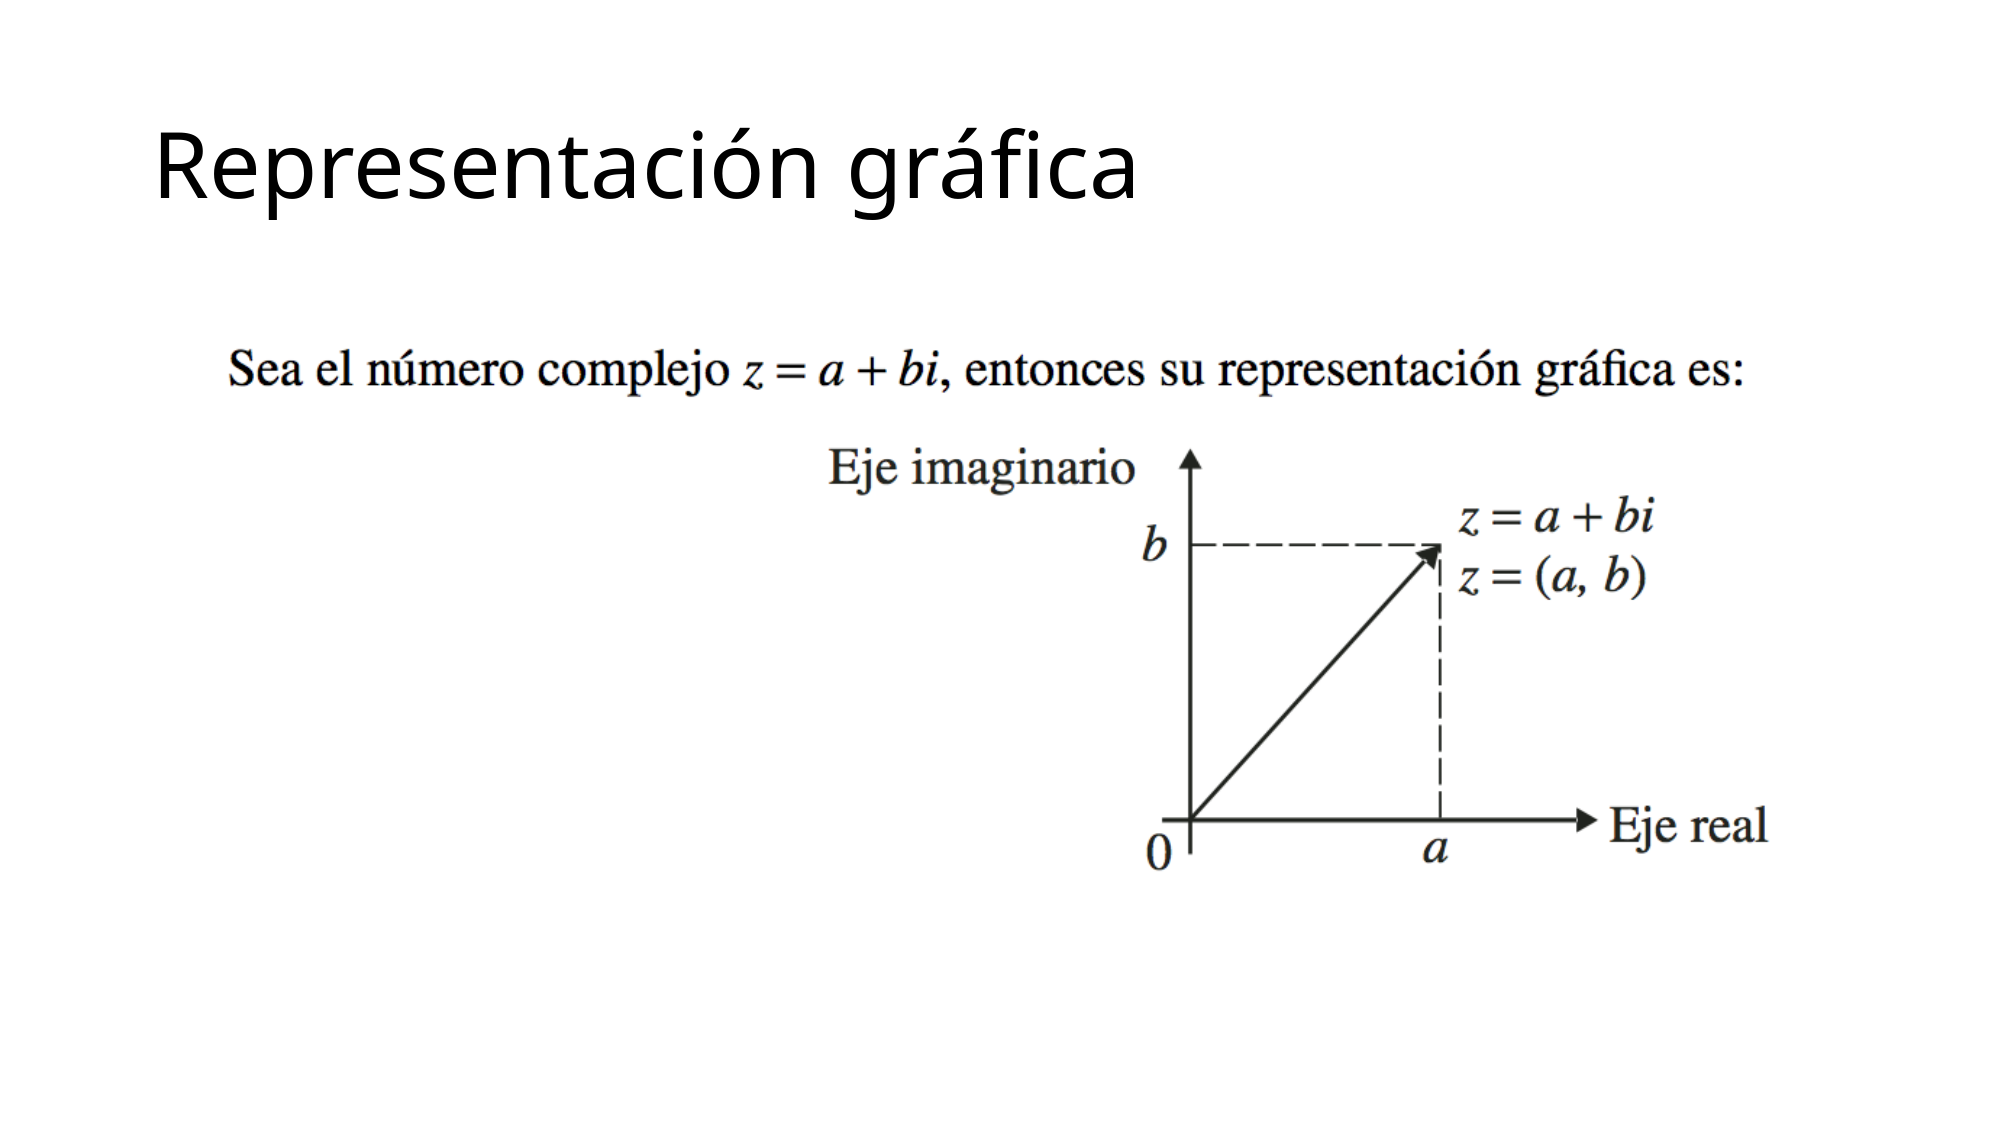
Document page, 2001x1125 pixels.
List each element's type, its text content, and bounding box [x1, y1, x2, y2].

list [209, 313, 1791, 890]
title Representación gráfica [137, 59, 1863, 278]
